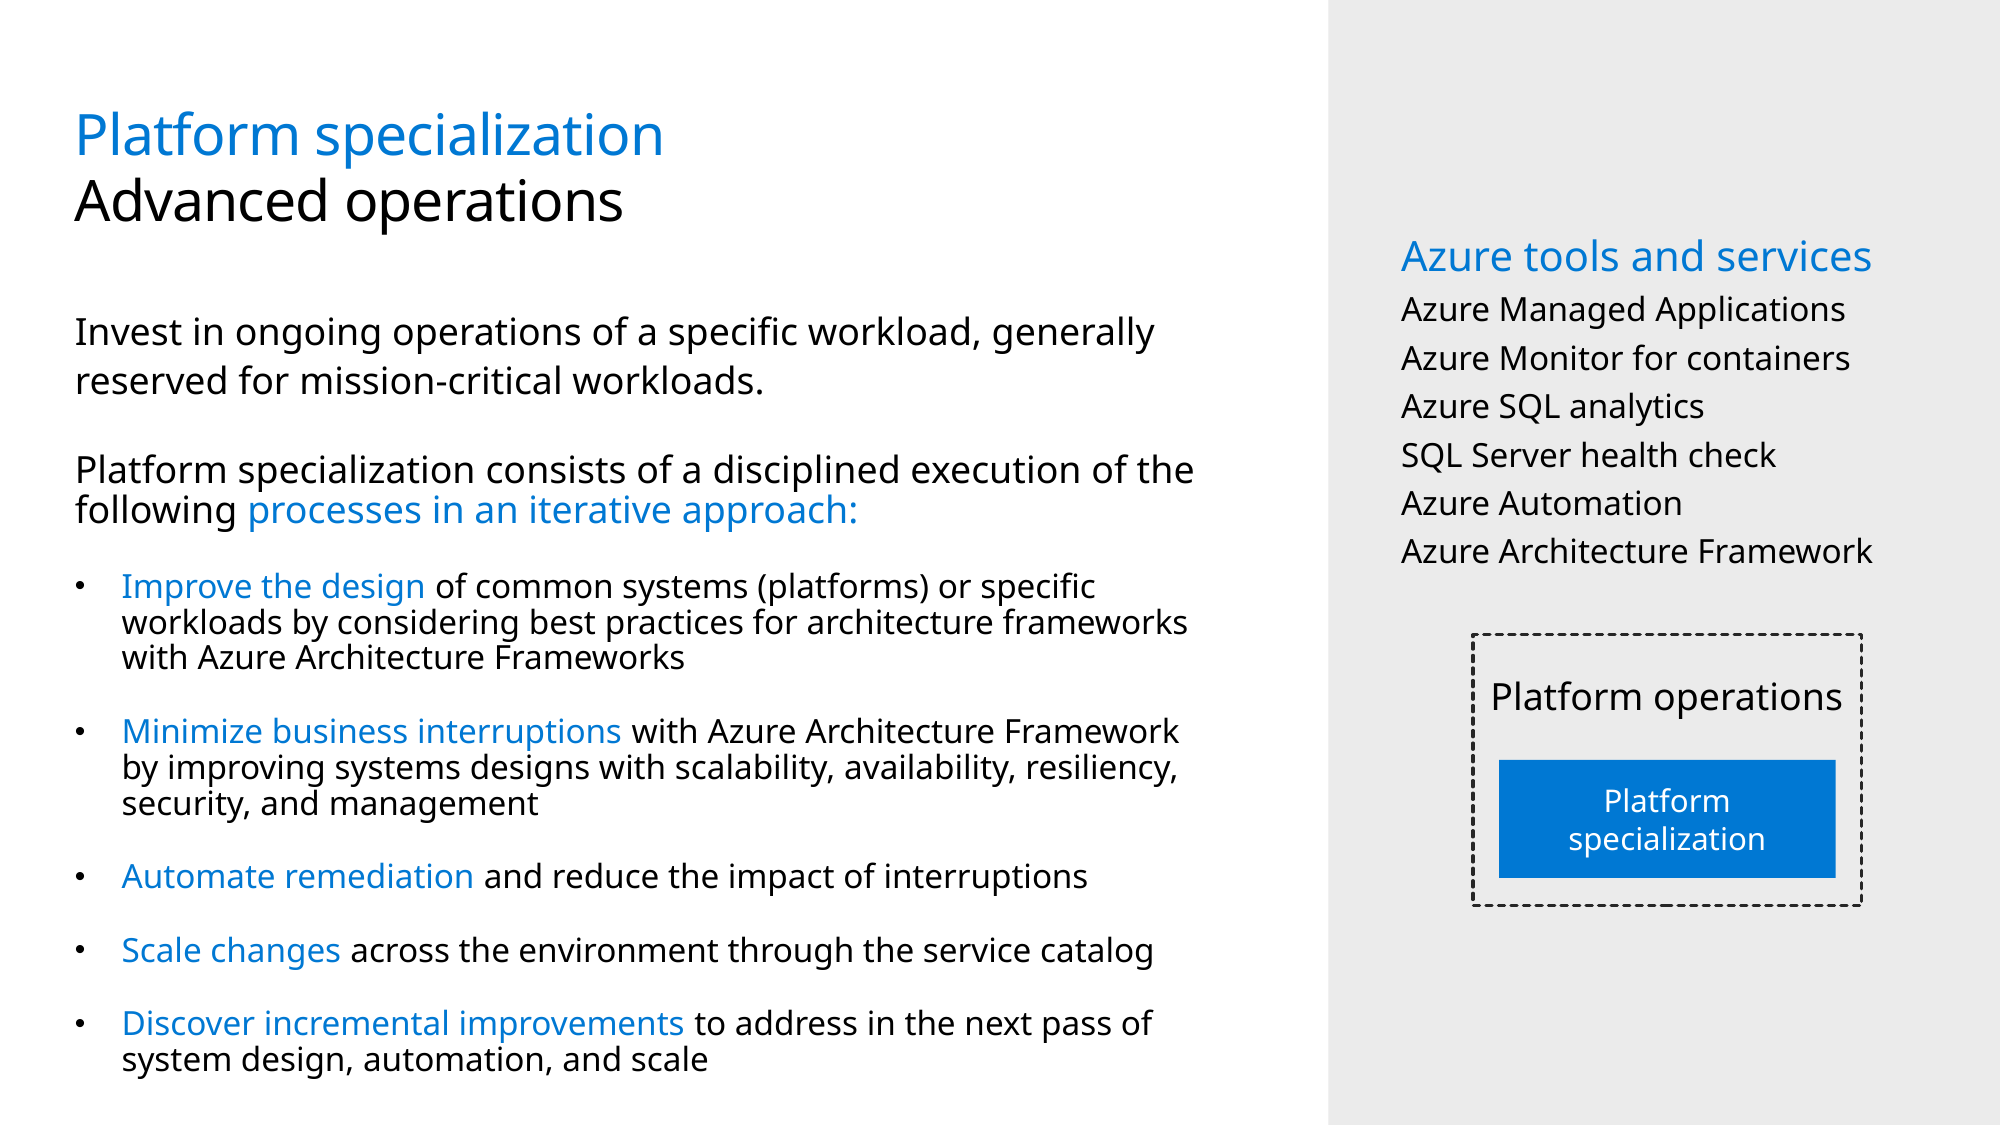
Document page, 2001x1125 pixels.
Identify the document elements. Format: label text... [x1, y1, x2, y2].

text_box Azure tools and services Azure Managed Applications Azure Monitor for containers Azure SQL analytics SQL Server health check Azure Automation Azure Architecture Framework [1401, 235, 1888, 572]
text_box [1328, 0, 2000, 1125]
list Invest in ongoing operations of a specific workload, generally reserved for mission-critical workloads. Platform specialization consists of a disciplined execution of the following processes in an iterative approach: Improve the design of common systems (platforms) or specific workloads by considering best practices for architecture frameworks with Azure Architecture Frameworks Minimize business interruptions with Azure Architecture Framework by improving systems designs with scalability, availability, resiliency, security, and management Automate remediation and reduce the impact of interruptions Scale changes across the environment through the service catalog Discover incremental improvements to address in the next pass of system design, automation, and scale [74, 304, 1210, 1091]
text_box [1472, 634, 1863, 906]
title Platform specialization Advanced operations [74, 101, 1930, 233]
